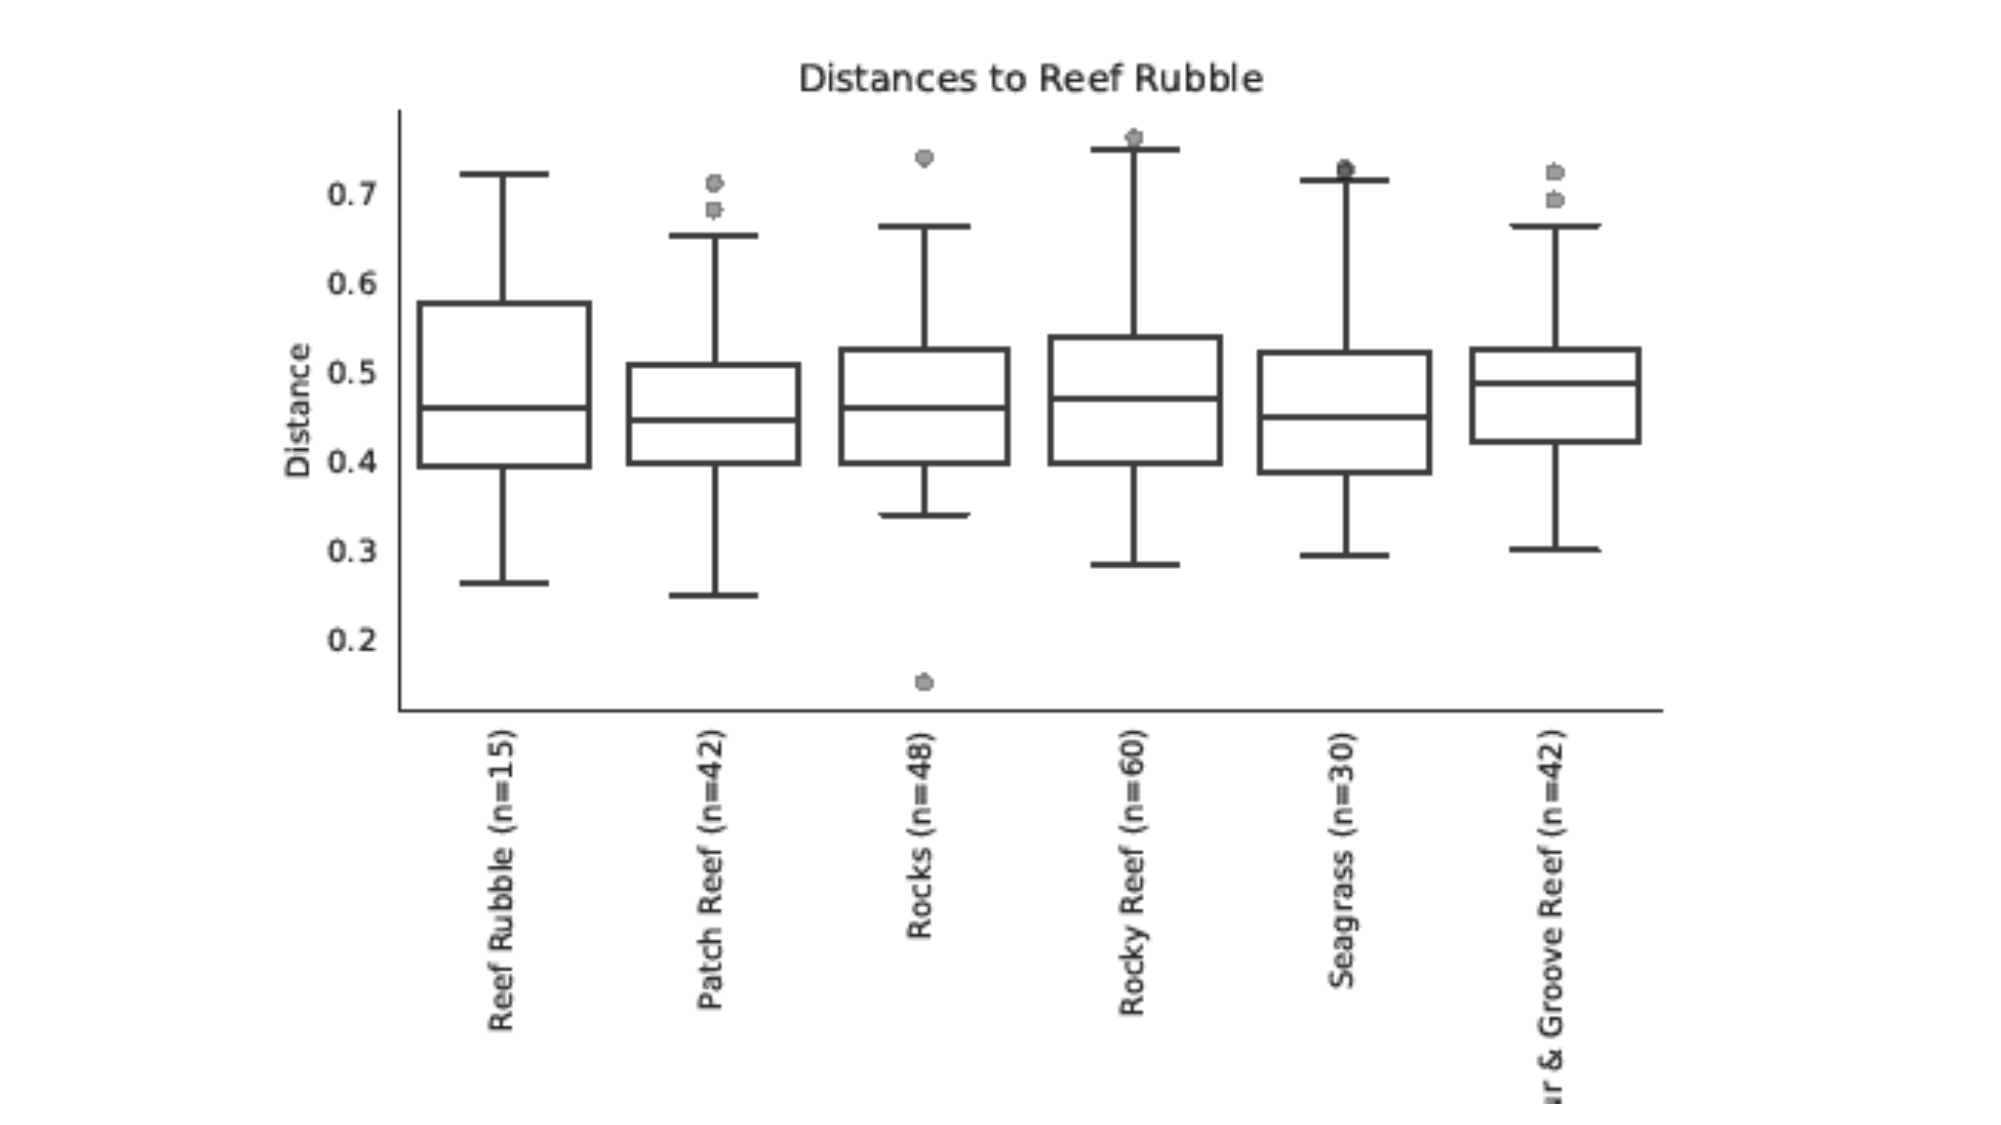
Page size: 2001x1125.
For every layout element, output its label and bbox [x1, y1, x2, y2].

text_box [276, 40, 1694, 1104]
